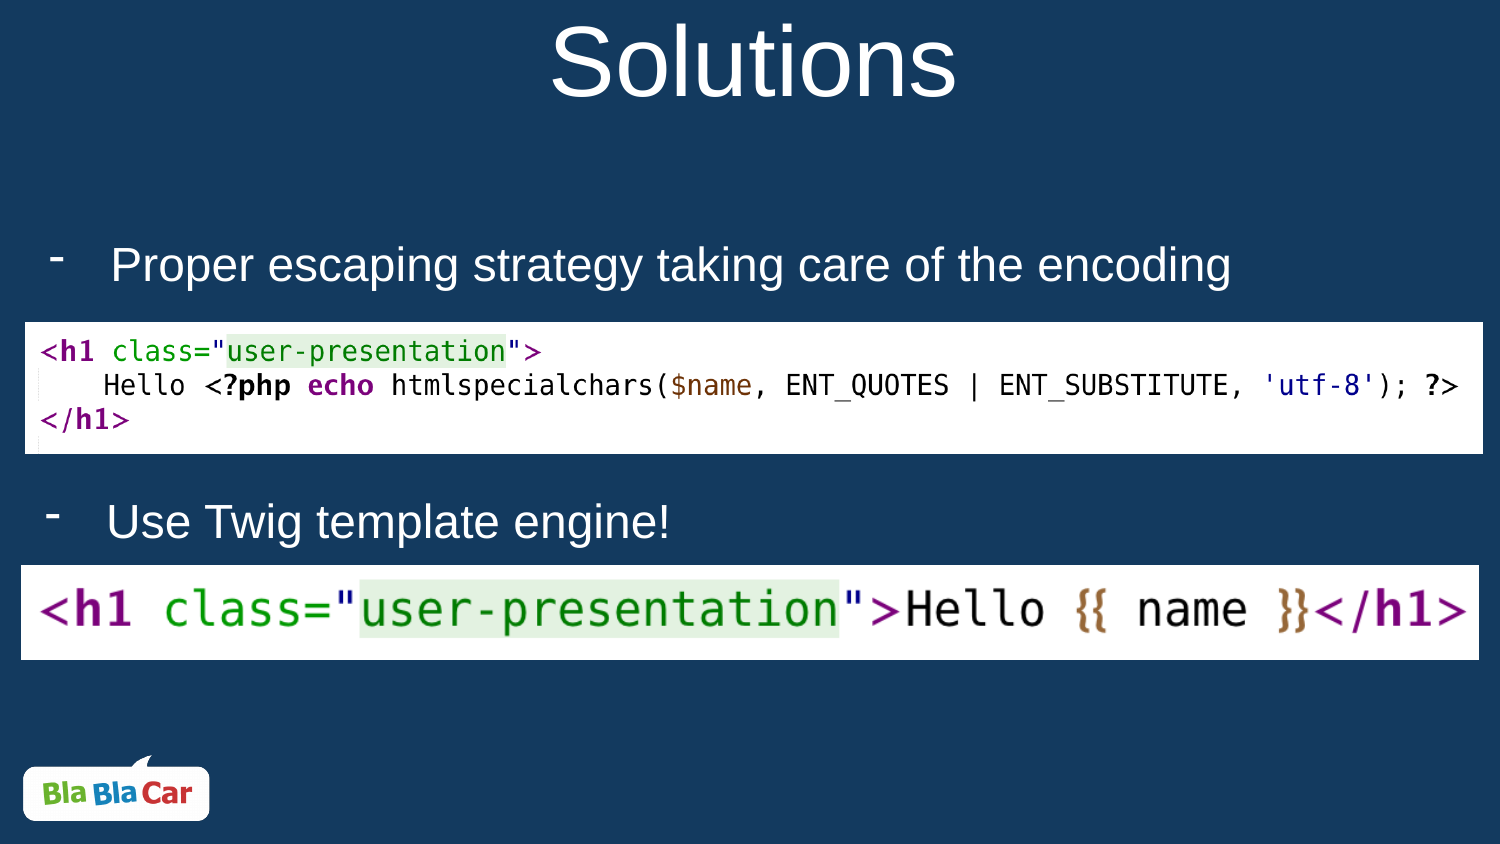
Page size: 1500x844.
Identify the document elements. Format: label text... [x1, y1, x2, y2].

title Solutions [8, 9, 1500, 127]
picture [25, 321, 1483, 454]
text_box Use Twig template engine! [16, 476, 1484, 558]
picture [23, 753, 210, 821]
picture [21, 564, 1479, 660]
text_box Proper escaping strategy taking care of the encoding [20, 126, 1488, 274]
